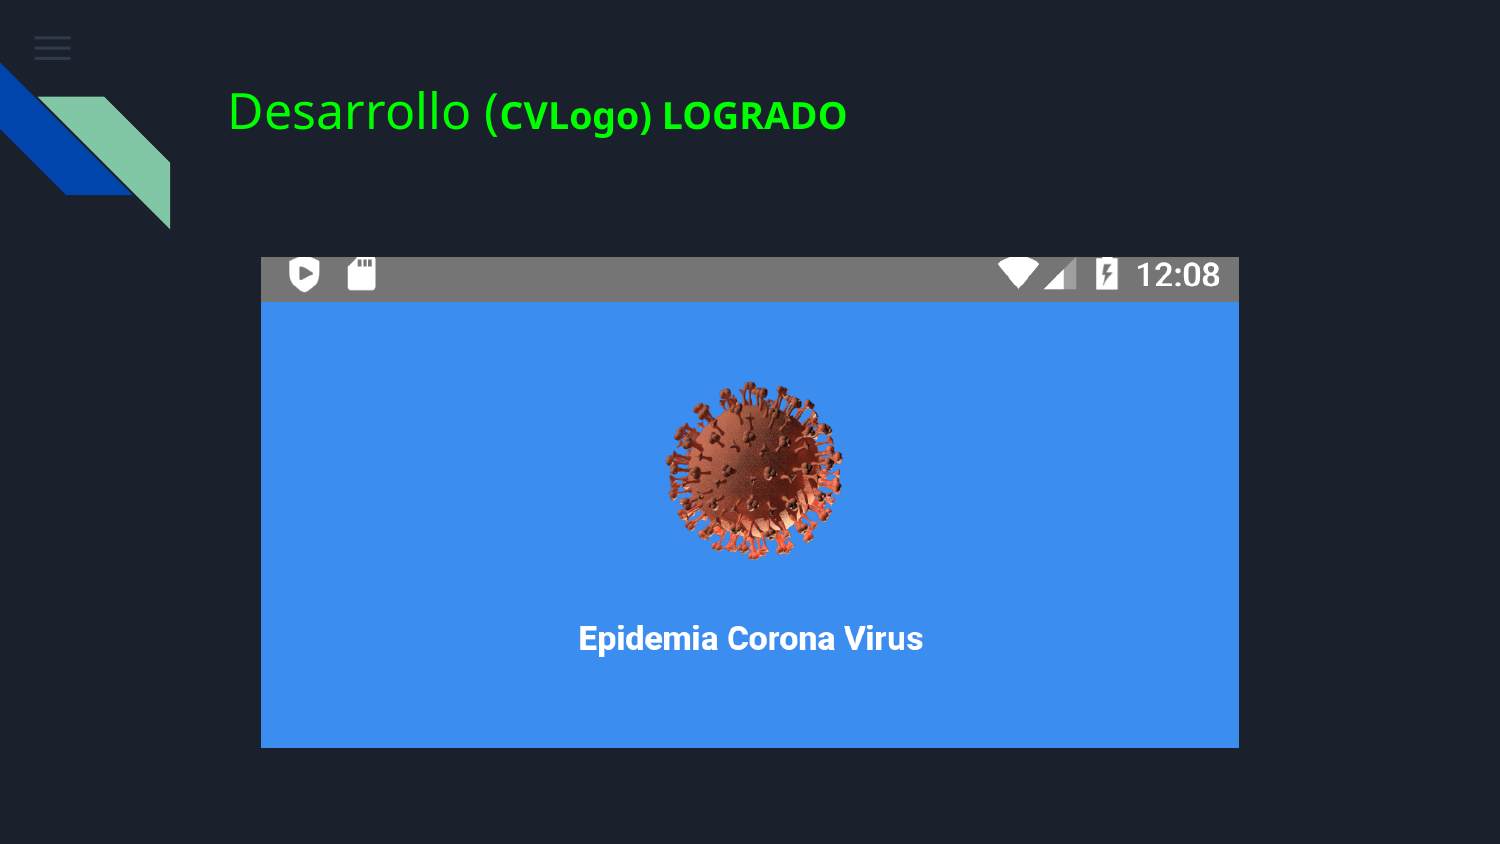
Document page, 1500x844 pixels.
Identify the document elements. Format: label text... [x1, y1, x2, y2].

title Desarrollo (CVLogo) LOGRADO [212, 64, 1368, 215]
picture [261, 256, 1239, 749]
